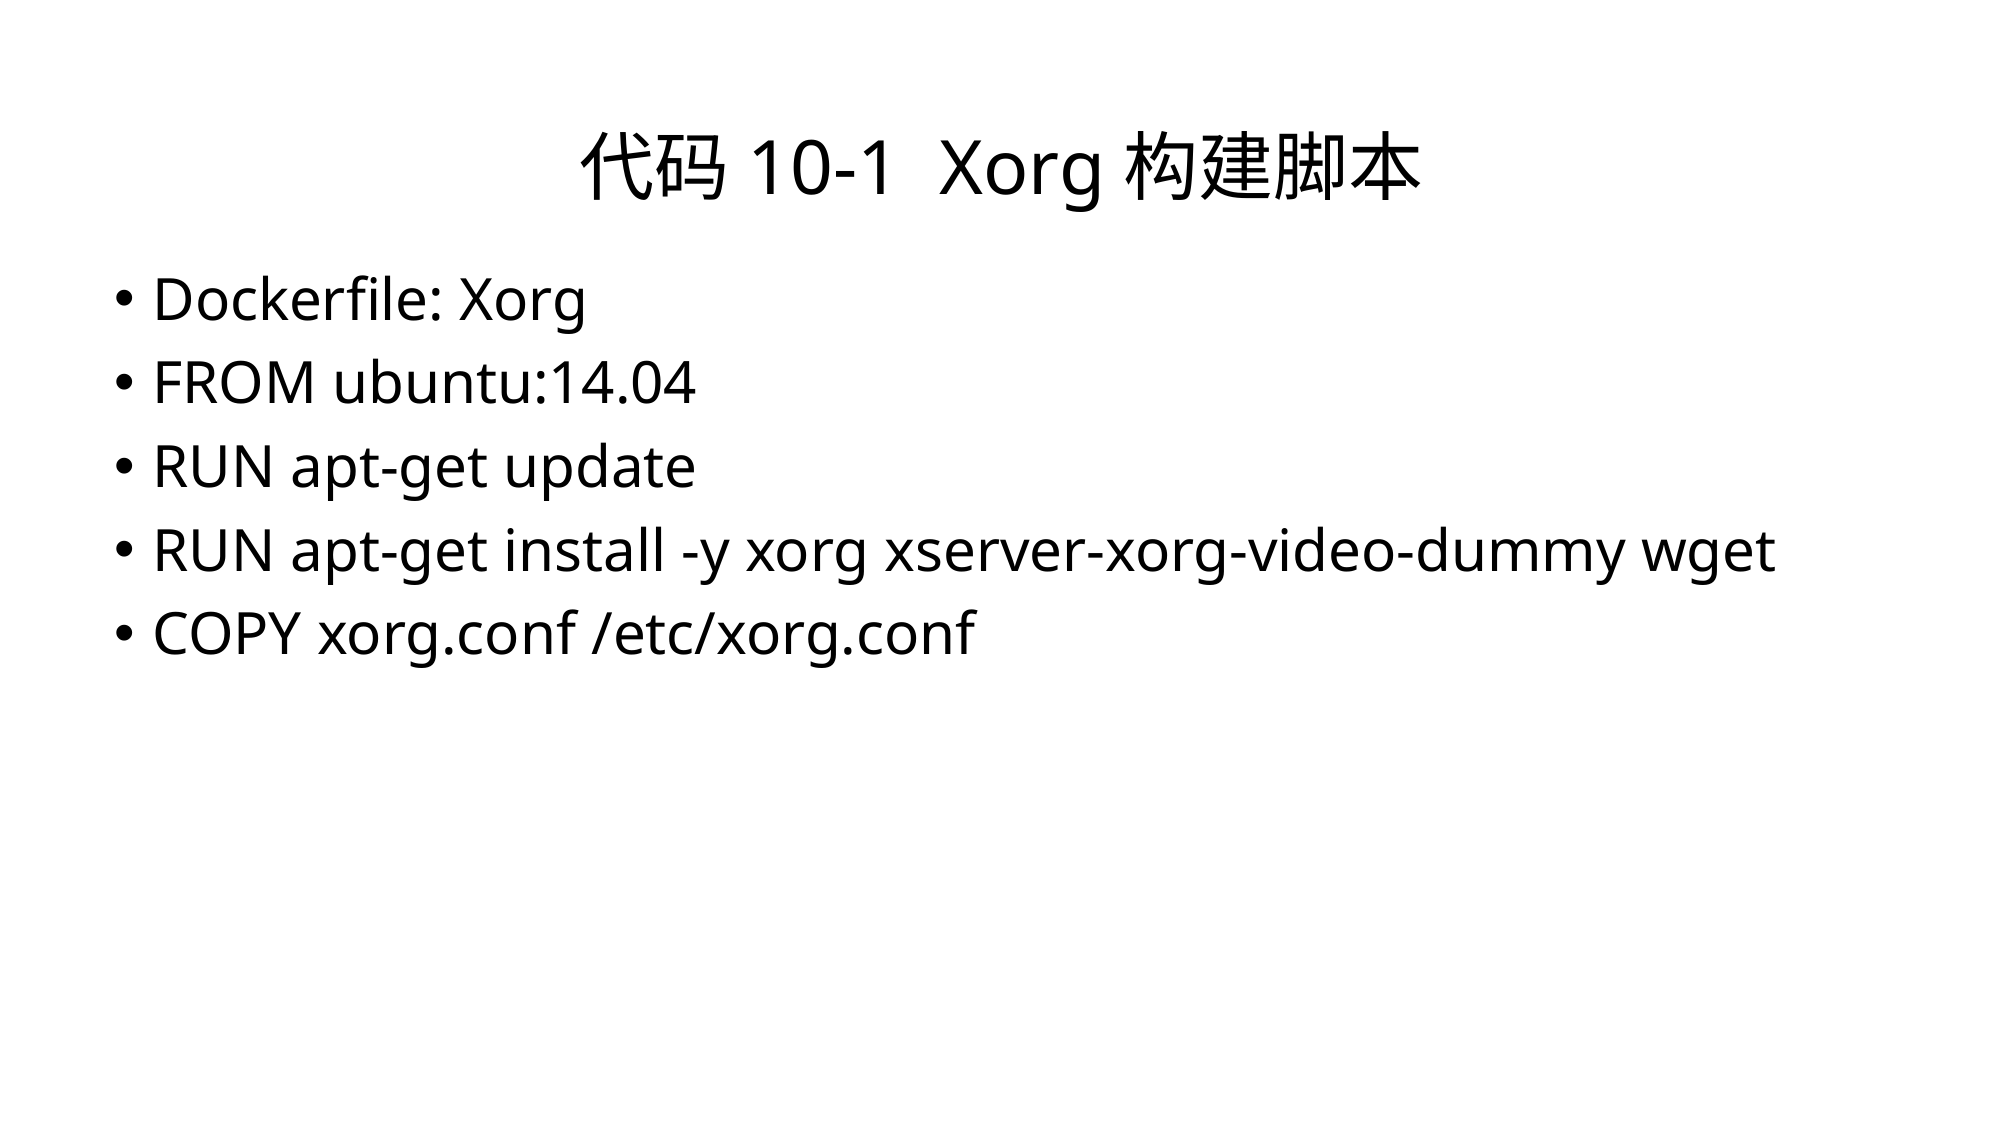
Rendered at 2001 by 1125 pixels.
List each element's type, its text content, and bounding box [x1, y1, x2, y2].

text_box 代码10-1 Xorg构建脚本 [138, 61, 1864, 279]
list Dockerfile: Xorg FROM ubuntu:14.04 RUN apt-get update RUN apt-get install -y xorg xserver-xorg-video-dummy wget COPY xorg.conf /etc/xorg.conf [99, 262, 1905, 1035]
